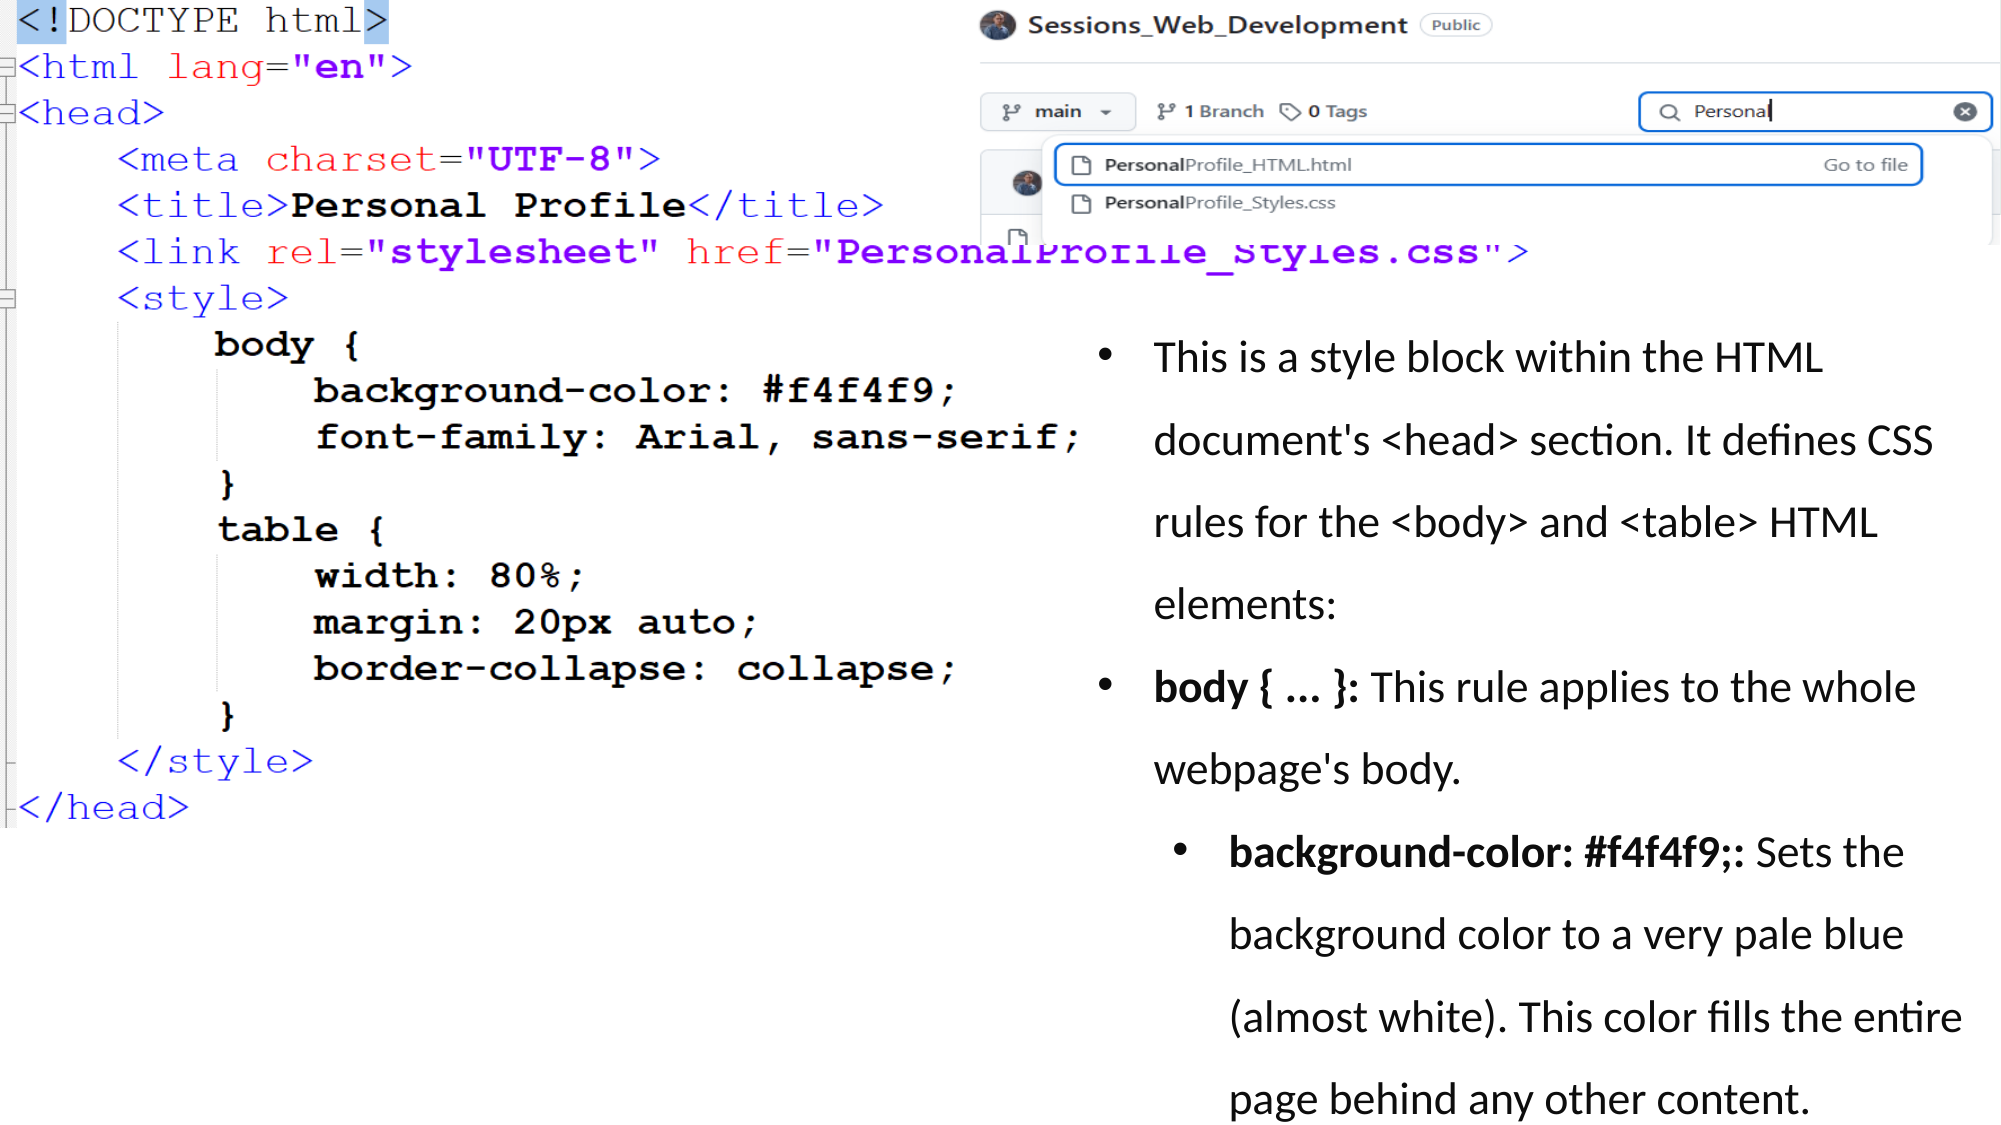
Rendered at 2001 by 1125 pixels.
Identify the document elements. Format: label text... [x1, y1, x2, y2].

text_box This is a style block within the HTML document's <head> section. It defines CSS rules for the <body> and <table> HTML elements: body { ... }: This rule applies to the whole webpage's body. background-color: #f4f4f9;: Sets the background color to a very pale blue (almost white). This color fills the entire page behind any other content. [1082, 291, 2000, 1125]
picture [0, 0, 2000, 828]
